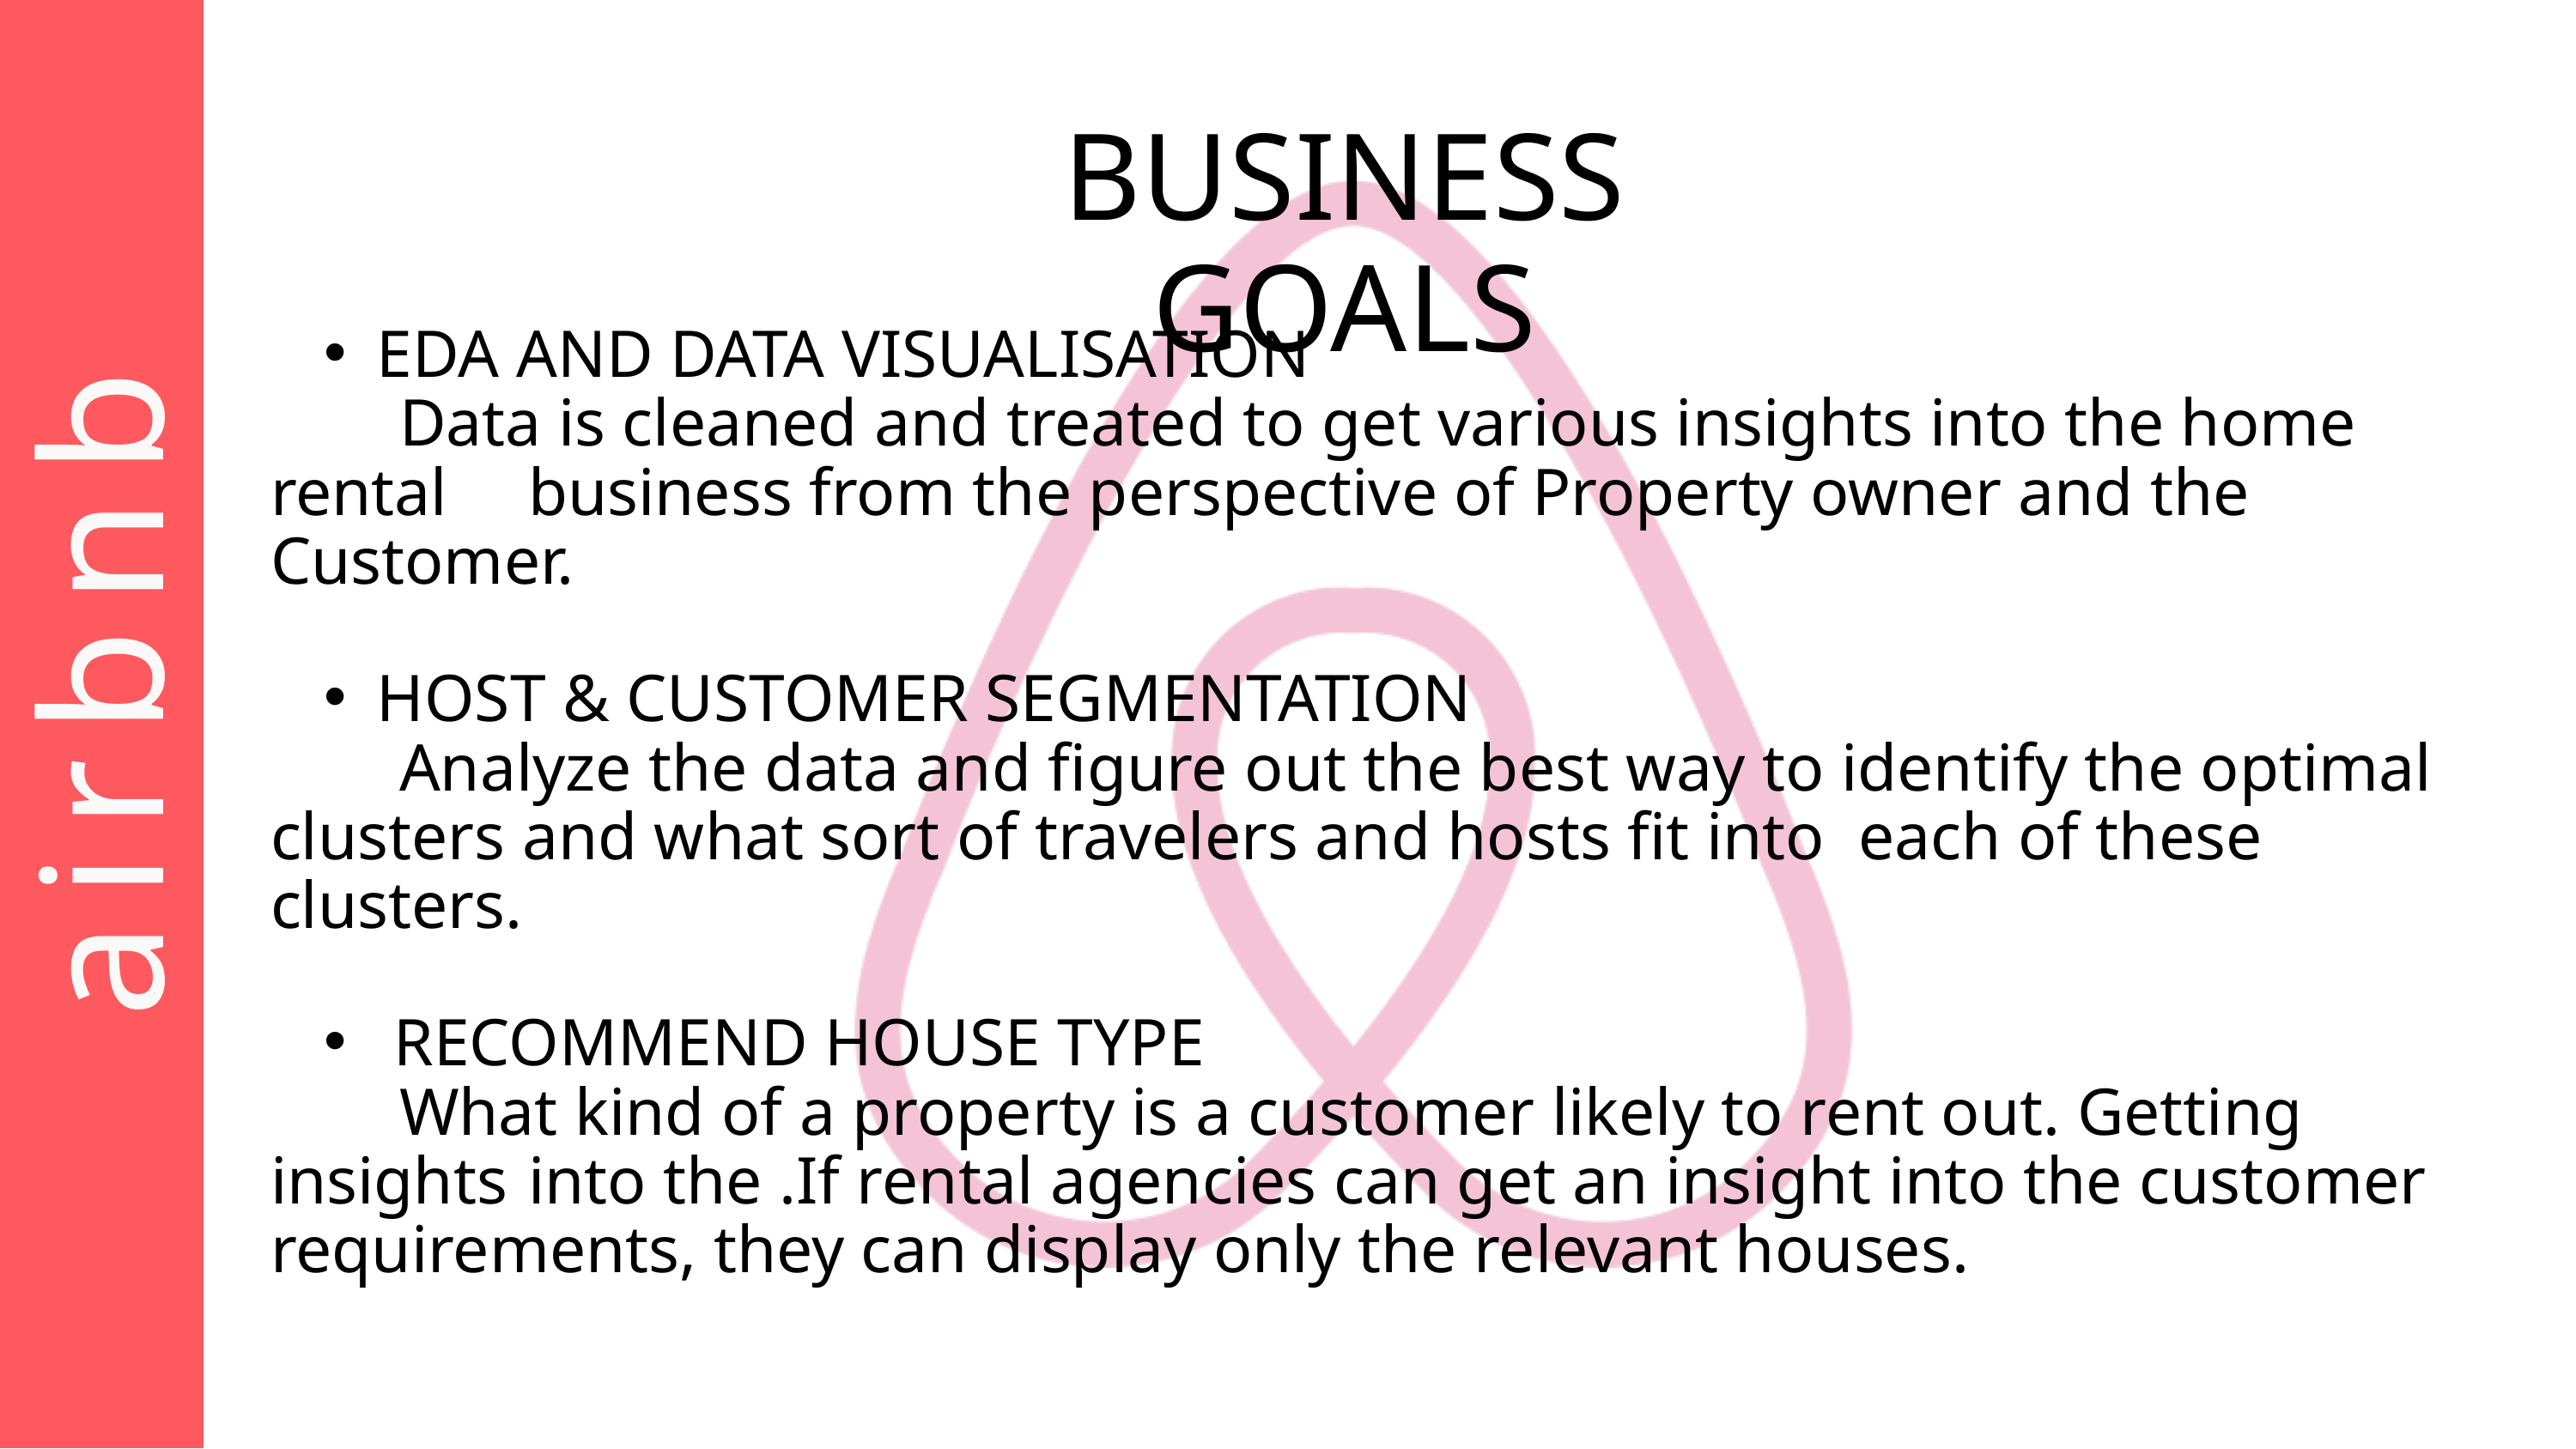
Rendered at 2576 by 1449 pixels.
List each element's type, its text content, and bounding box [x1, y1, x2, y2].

text_box EDA AND DATA VISUALISATION Data is cleaned and treated to get various insights into the home rental business from the perspective of Property owner and the Customer. HOST & CUSTOMER SEGMENTATION Analyze the data and figure out the best way to identify the optimal clusters and what sort of travelers and hosts fit into each of these clusters. RECOMMEND HOUSE TYPE What kind of a property is a customer likely to rent out. Getting insights into the .If rental agencies can get an insight into the customer requirements, they can display only the relevant houses. [270, 321, 2511, 1286]
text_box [0, 0, 204, 1449]
text_box BUSINESS GOALS [859, 112, 1829, 179]
picture [810, 180, 1898, 1268]
